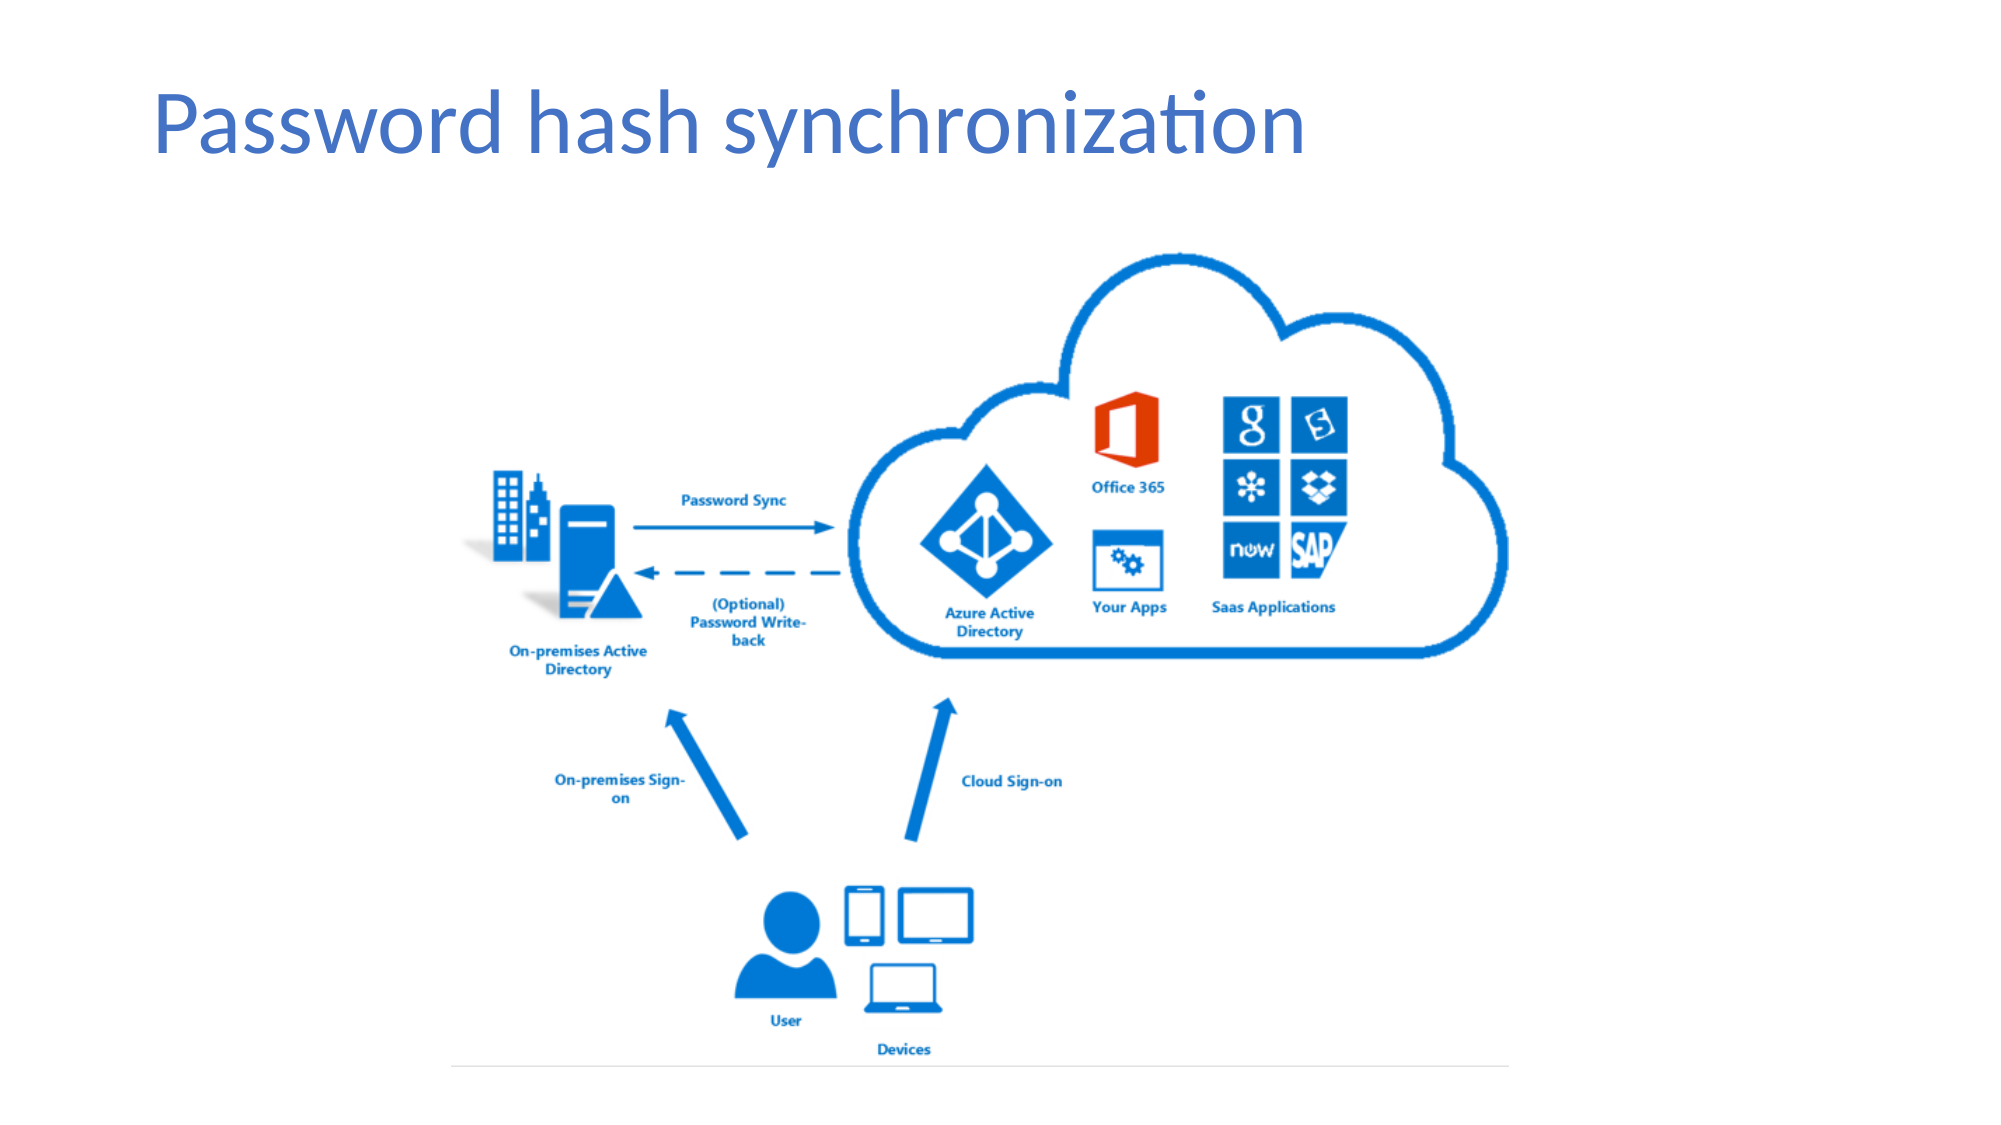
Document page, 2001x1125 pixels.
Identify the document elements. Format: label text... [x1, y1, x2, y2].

title Password hash synchronization [137, 59, 1863, 187]
picture [451, 186, 1509, 1067]
